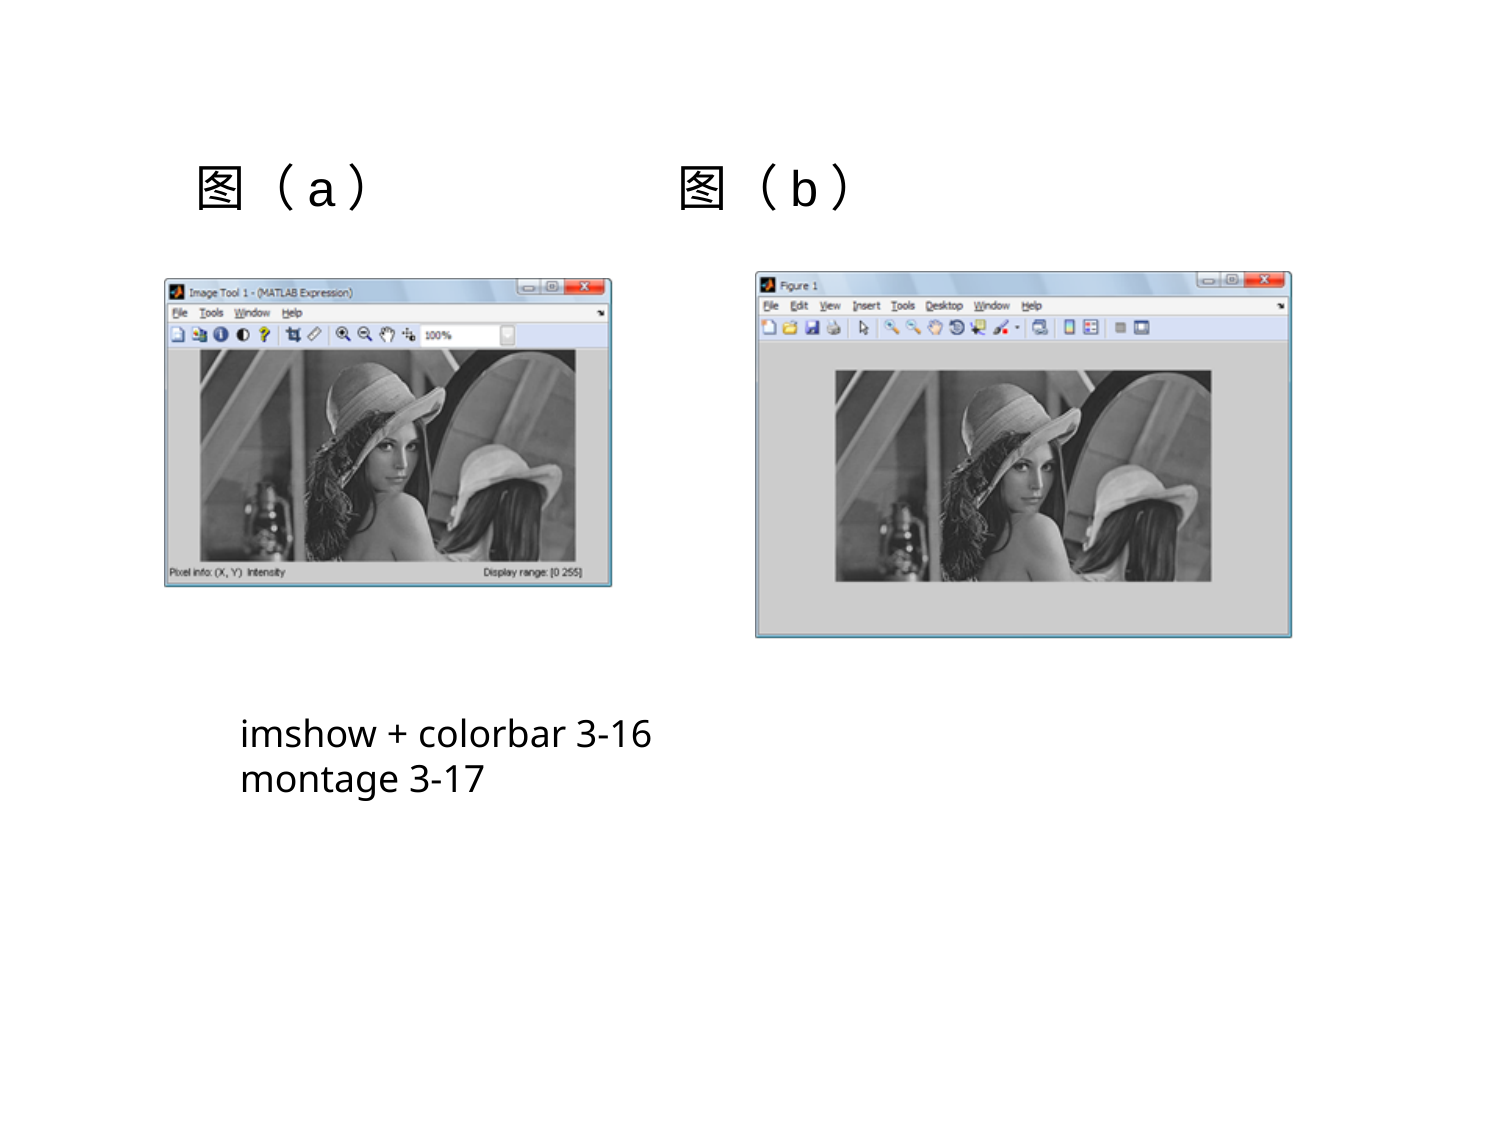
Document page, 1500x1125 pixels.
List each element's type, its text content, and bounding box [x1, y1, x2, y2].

text_box imshow + colorbar 3-16 montage 3-17 [225, 702, 1329, 808]
list 图（a） 图（b） [112, 148, 1386, 693]
picture [755, 271, 1294, 640]
picture [163, 278, 614, 589]
